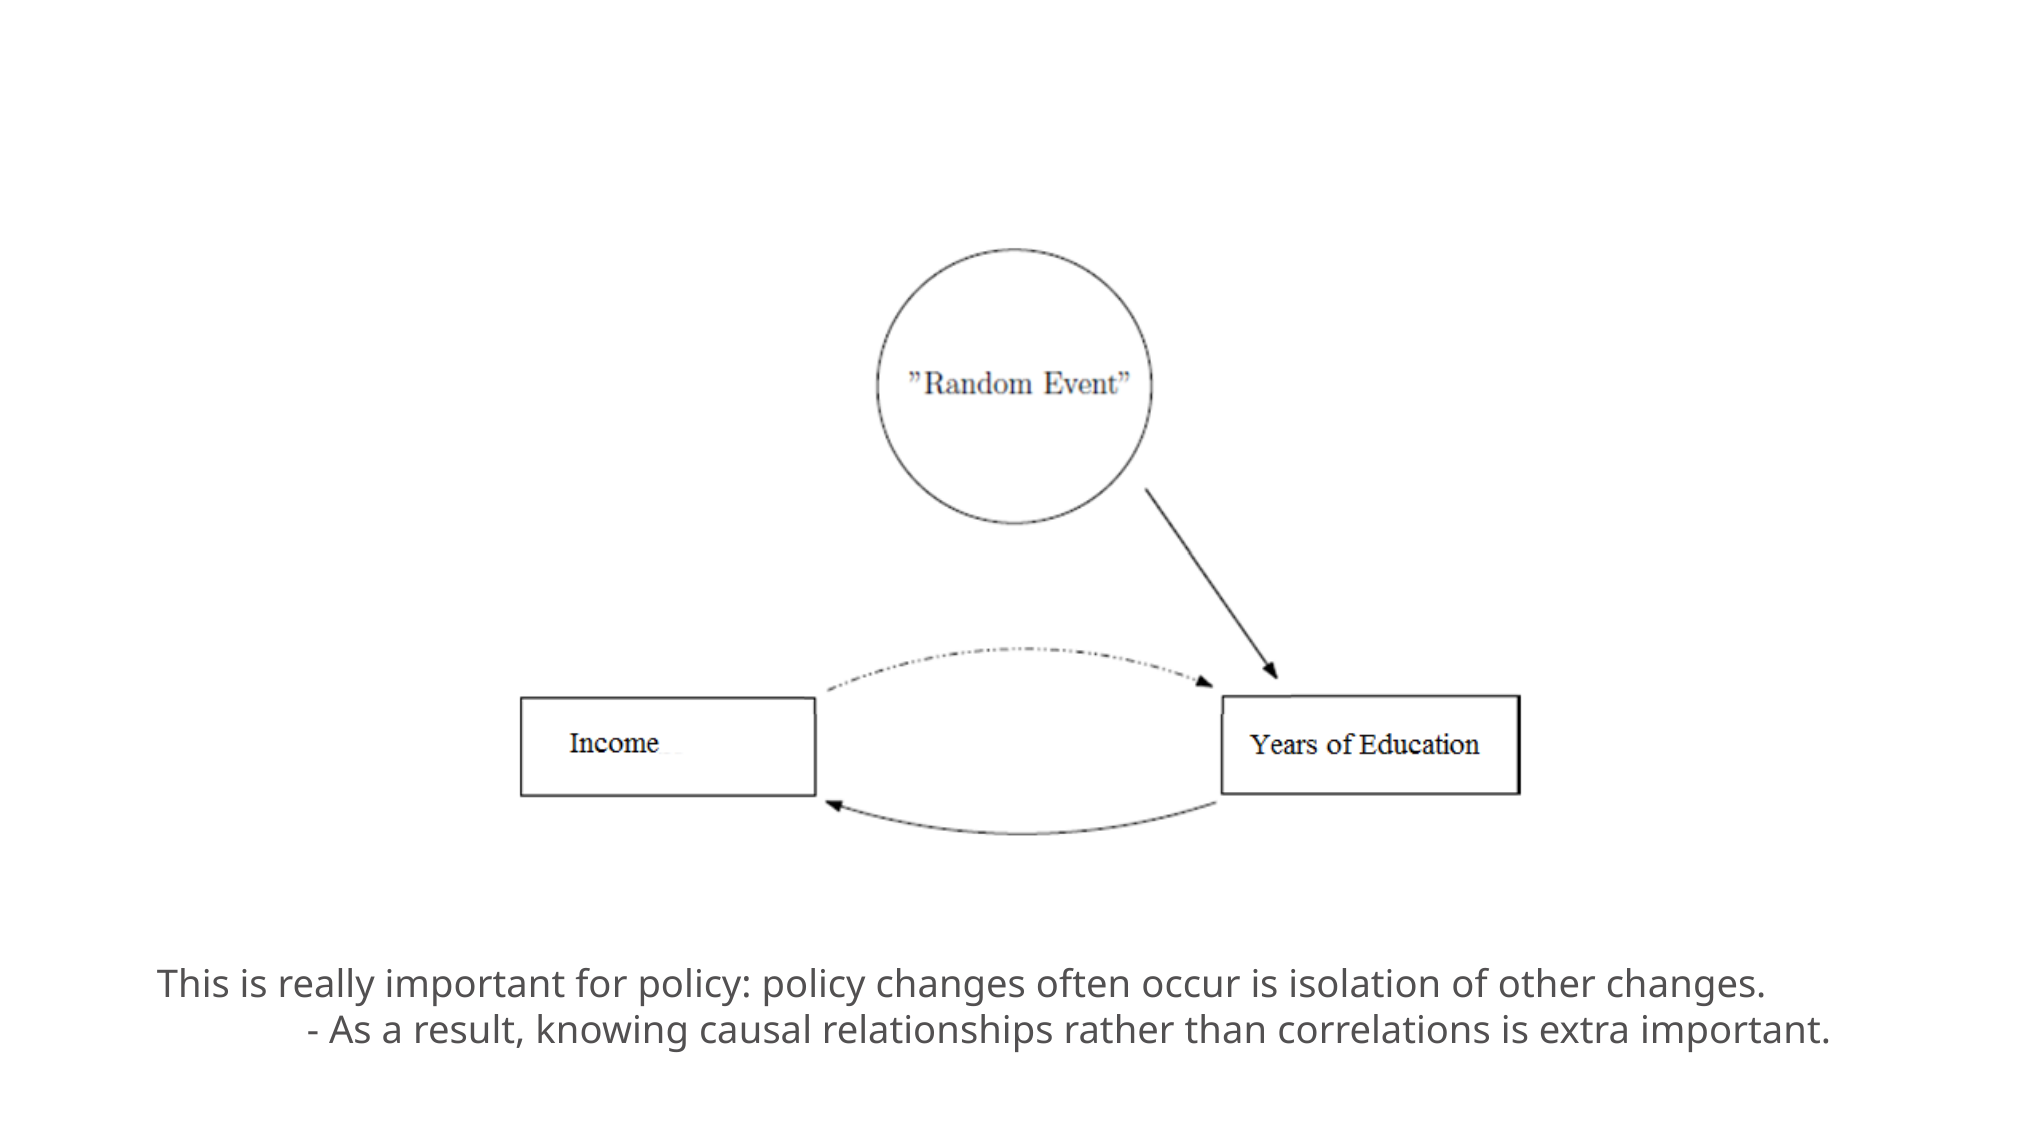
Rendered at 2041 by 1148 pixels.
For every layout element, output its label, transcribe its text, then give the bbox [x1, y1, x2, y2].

text_box This is really important for policy: policy changes often occur is isolation of other changes. - As a result, knowing causal relationships rather than correlations is extra important. [142, 951, 1867, 1059]
picture [455, 214, 1585, 933]
